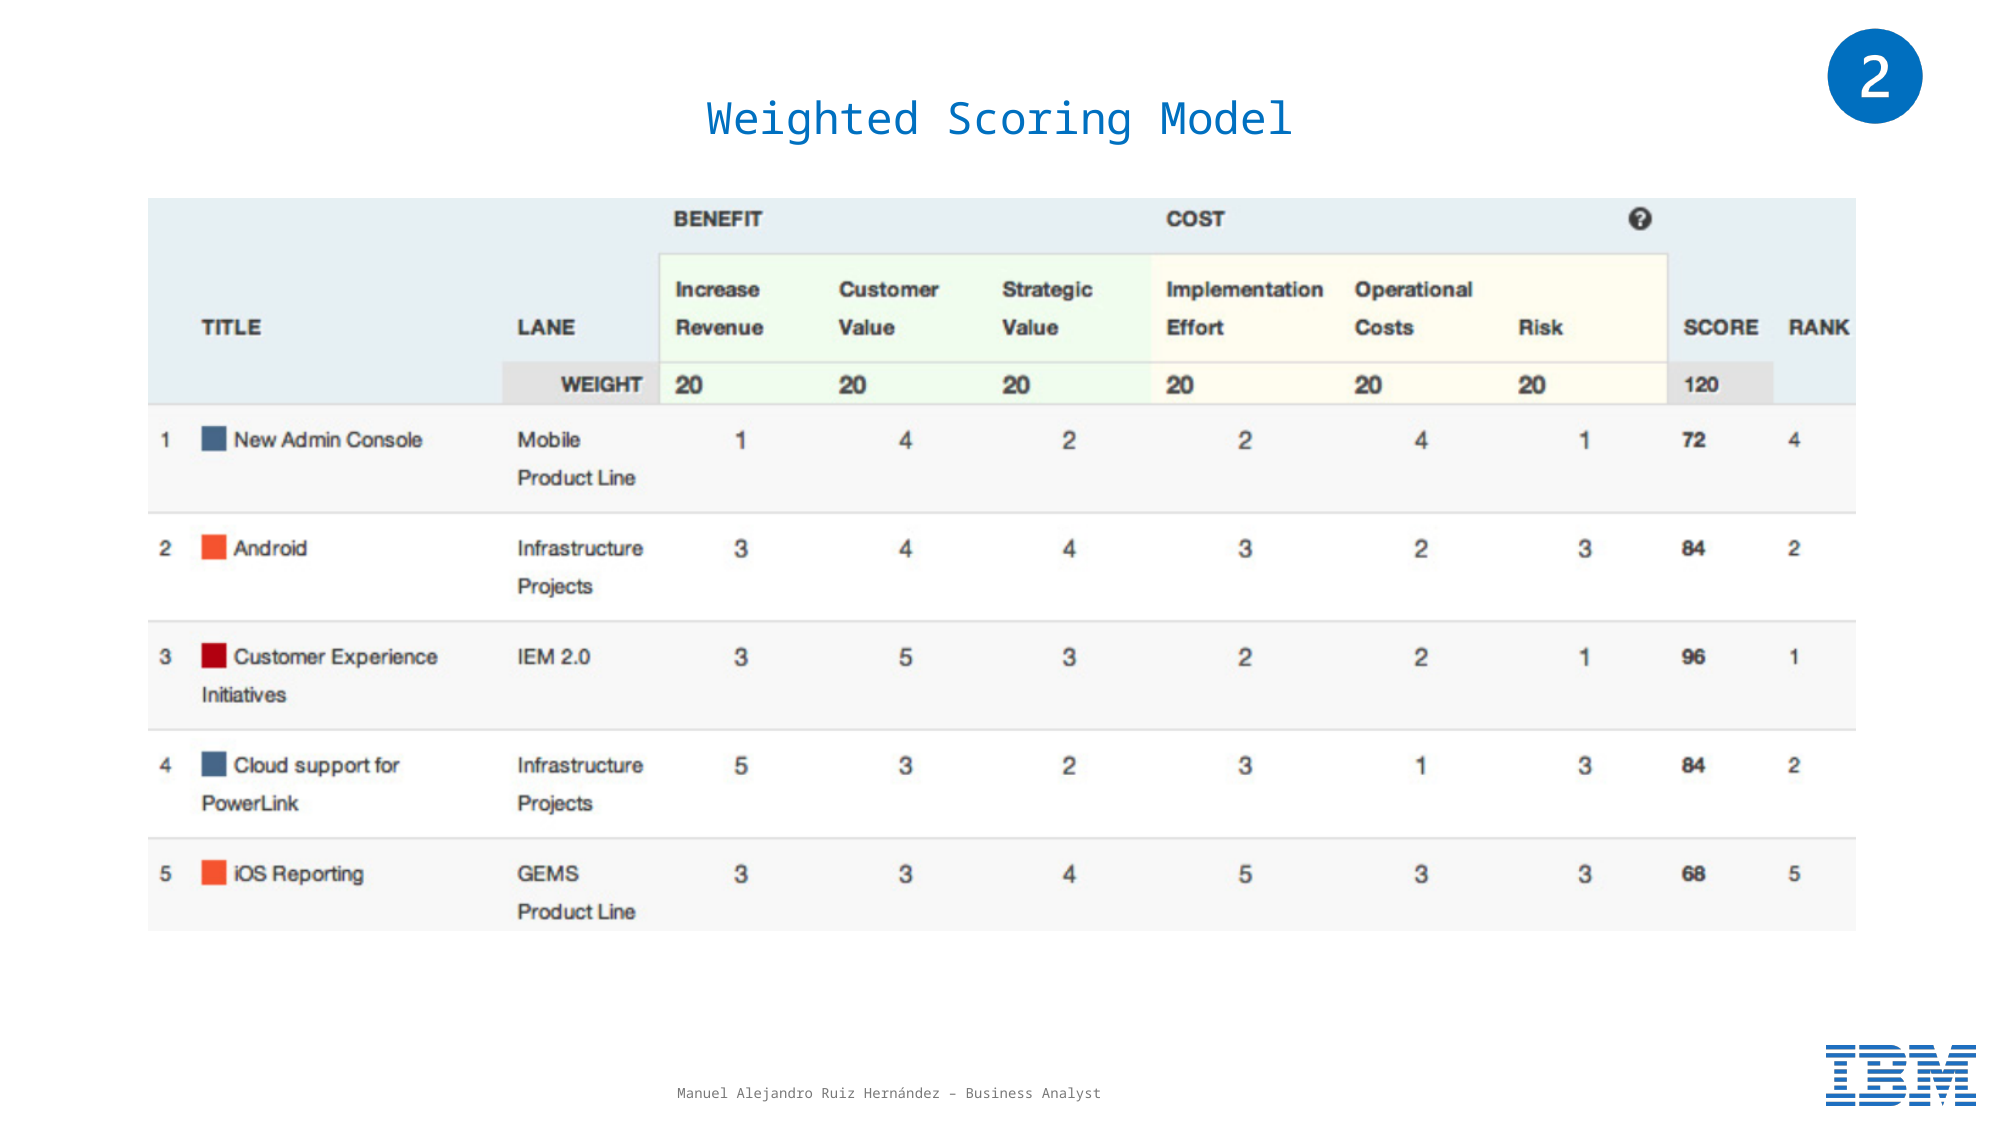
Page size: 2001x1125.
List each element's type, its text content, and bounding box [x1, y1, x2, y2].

footer Manuel Alejandro Ruiz Hernández – Business Analyst [662, 1063, 1338, 1124]
picture [1826, 1045, 1977, 1107]
picture [1814, 16, 1935, 137]
text_box Weighted Scoring Model [169, 80, 1833, 154]
picture [148, 198, 1856, 931]
